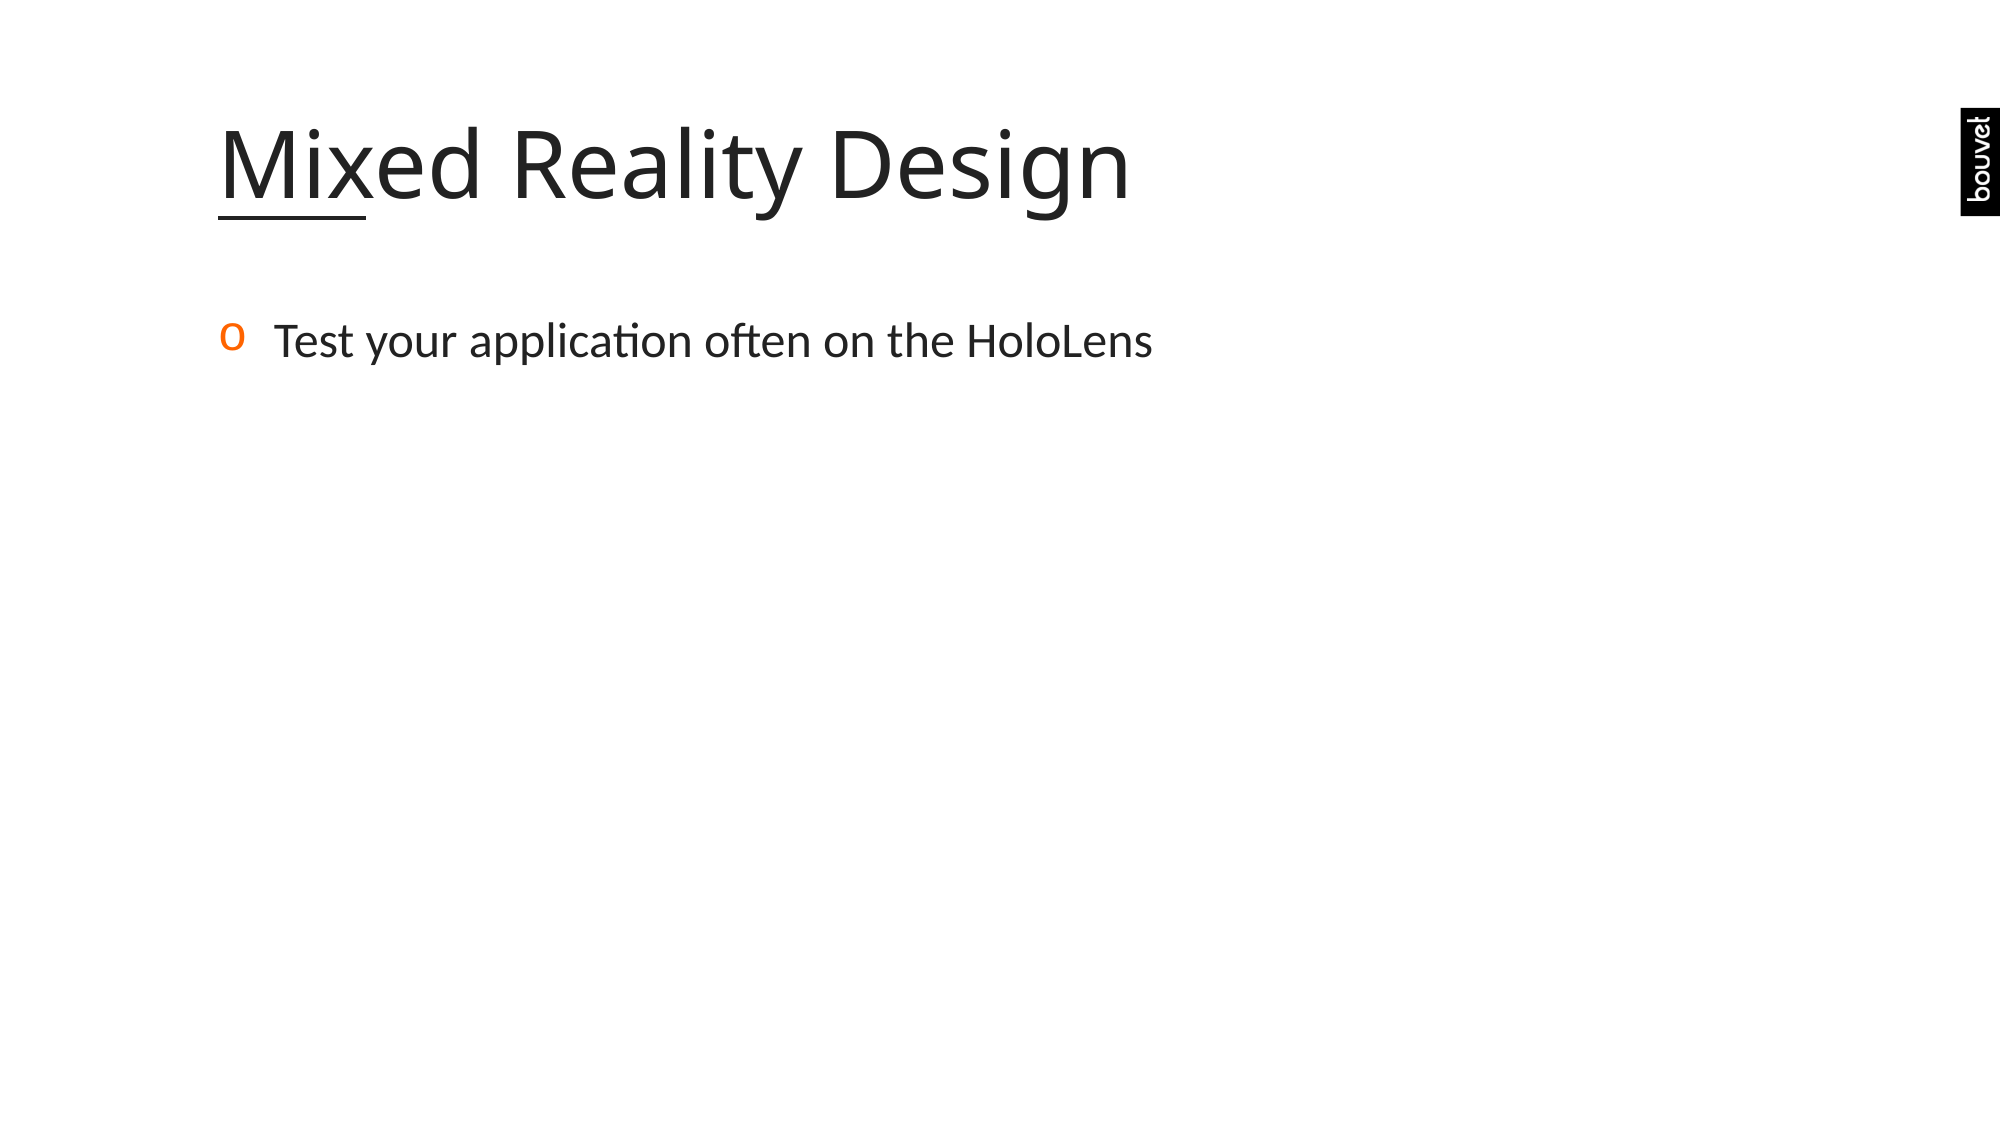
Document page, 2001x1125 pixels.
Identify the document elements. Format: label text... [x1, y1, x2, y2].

title Mixed Reality Design [202, 59, 1856, 278]
list Test your application often on the HoloLens [202, 299, 1578, 1014]
